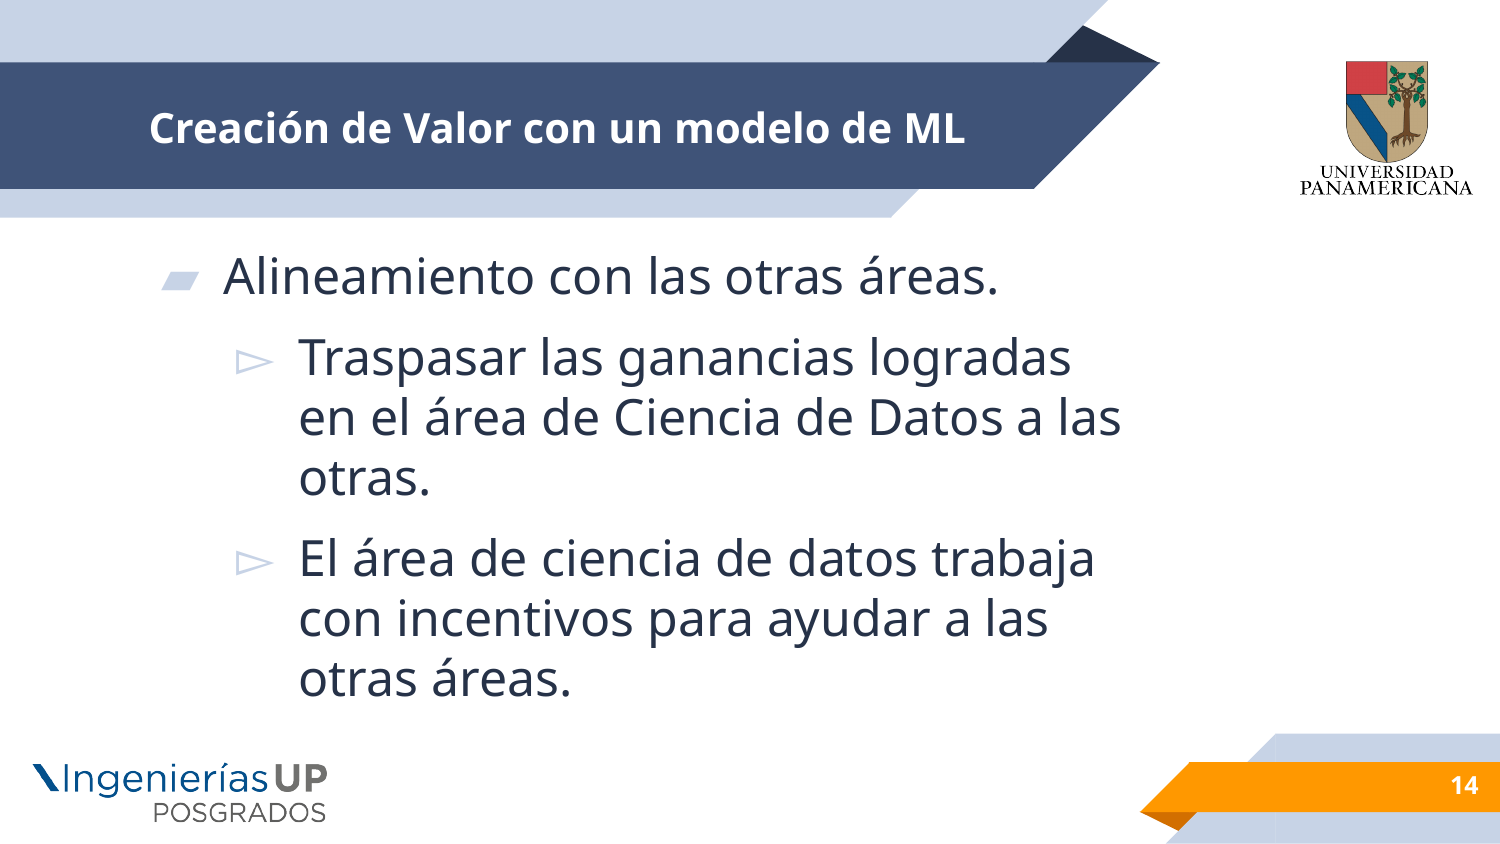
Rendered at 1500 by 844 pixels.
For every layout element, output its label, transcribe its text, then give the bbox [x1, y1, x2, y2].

slide_number 14 [1249, 760, 1494, 813]
title Creación de Valor con un modelo de ML [133, 64, 1035, 190]
picture [15, 737, 344, 844]
picture [1286, 44, 1490, 210]
list Alineamiento con las otras áreas. Traspasar las ganancias logradas en el área de Ciencia de Datos a las otras. El área de ciencia de datos trabaja con incentivos para ayudar a las otras áreas. [133, 217, 1140, 734]
